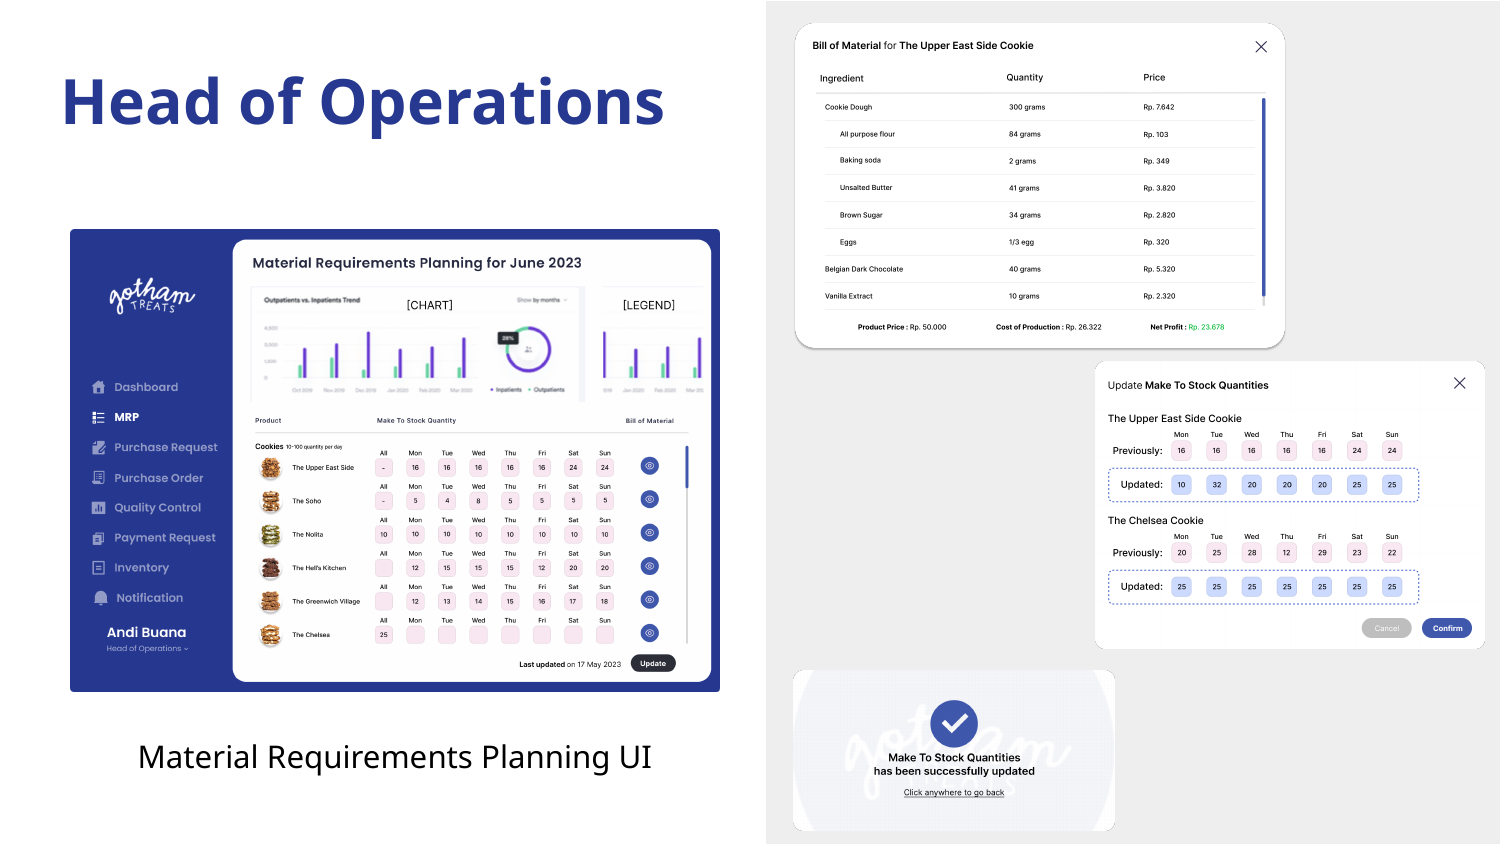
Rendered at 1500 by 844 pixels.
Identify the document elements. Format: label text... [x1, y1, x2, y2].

picture [793, 669, 1115, 831]
text_box [766, 1, 1500, 844]
picture [793, 23, 1287, 352]
text_box Material Requirements Planning UI [70, 722, 720, 790]
picture [70, 229, 721, 692]
picture [1094, 361, 1485, 649]
text_box Head of Operations [45, 46, 788, 152]
